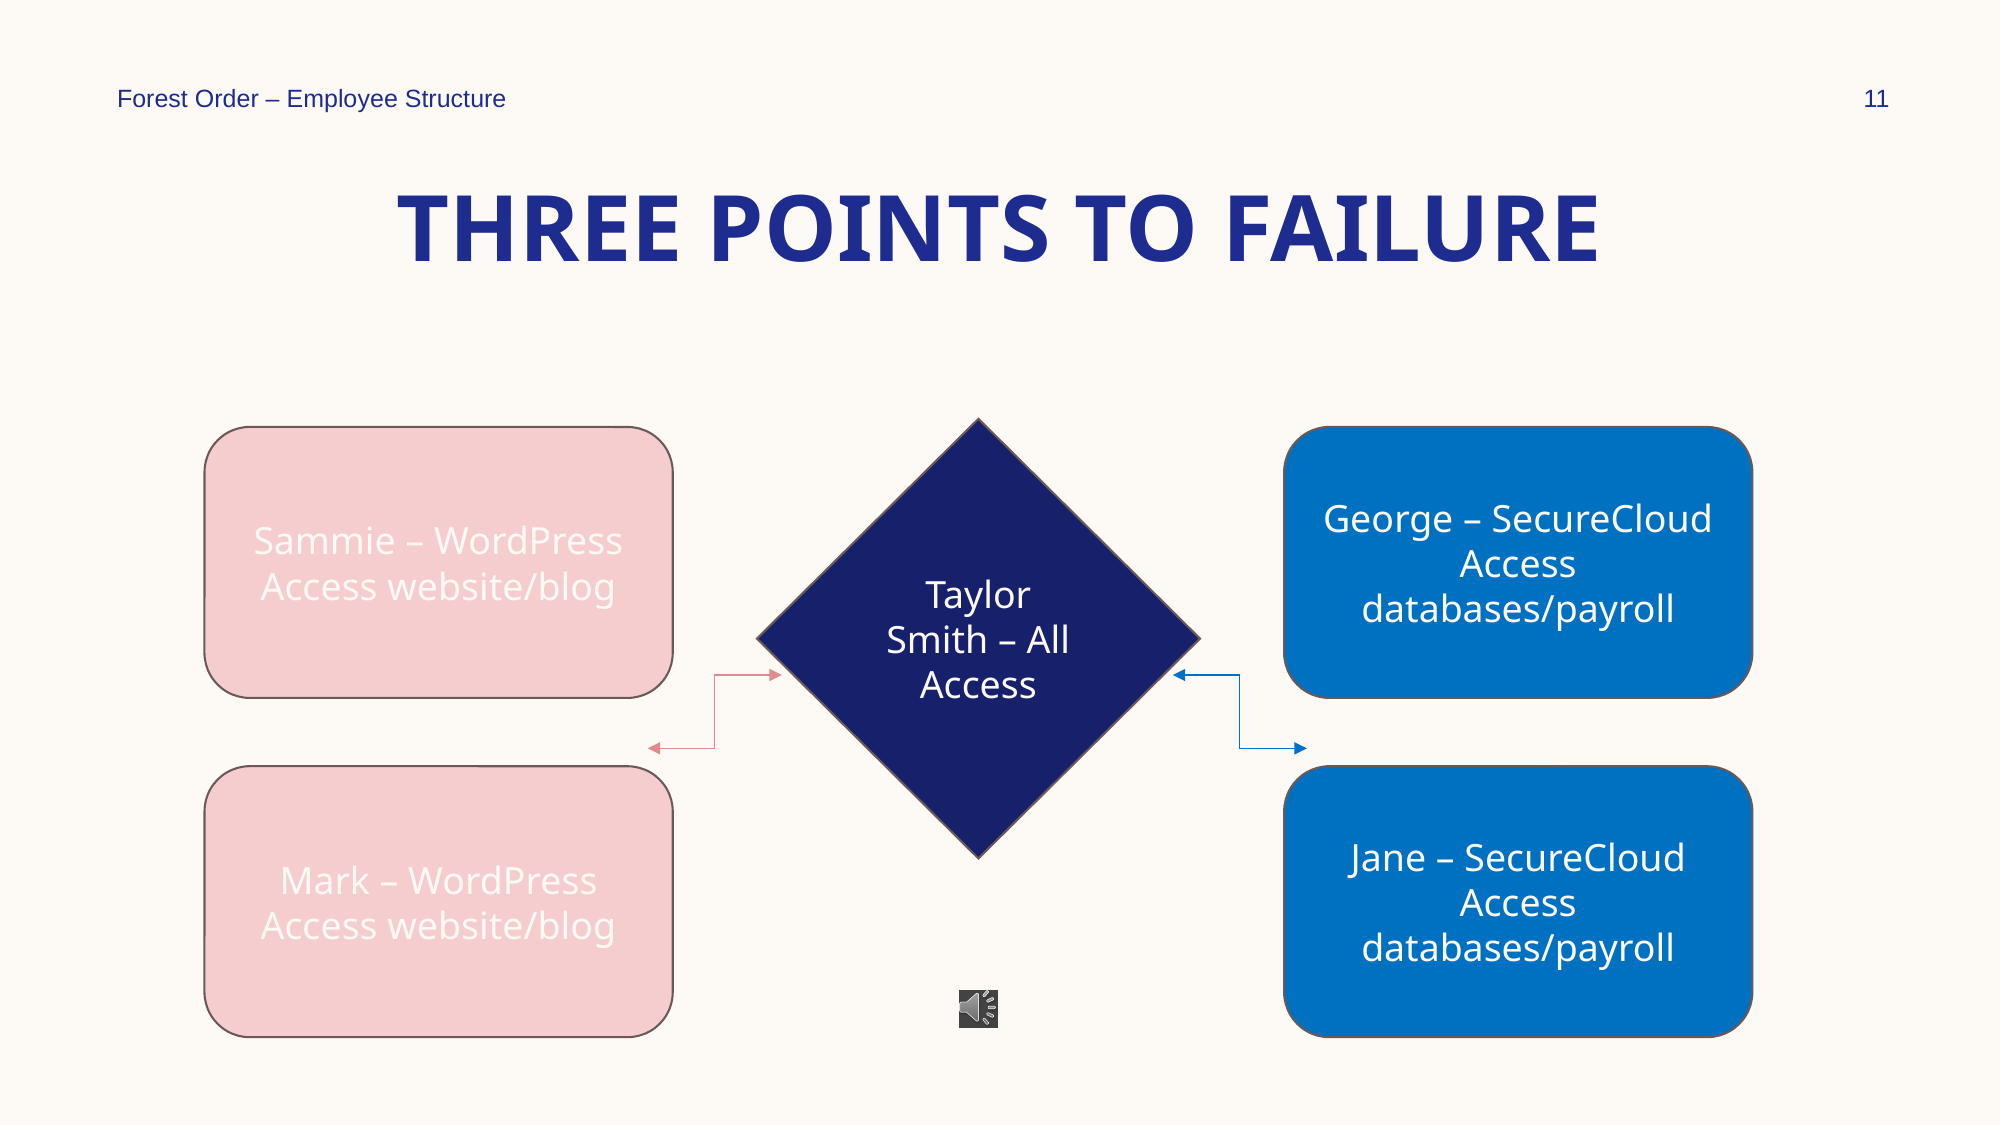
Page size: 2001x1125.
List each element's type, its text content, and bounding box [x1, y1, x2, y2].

title Three points to Failure [124, 162, 1875, 289]
text_box George – SecureCloud Access databases/payroll [1283, 425, 1754, 699]
text_box Sammie – WordPress Access website/blog [203, 425, 674, 699]
text_box Jane – SecureCloud Access databases/payroll [1283, 765, 1754, 1039]
text_box Mark – WordPress Access website/blog [203, 765, 674, 1039]
slide_number 11 [1795, 75, 1958, 120]
picture [958, 988, 999, 1029]
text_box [647, 674, 782, 749]
text_box Taylor Smith – All Access [755, 417, 1202, 860]
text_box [1172, 674, 1307, 749]
footer Forest Order – Employee Structure [101, 75, 627, 120]
